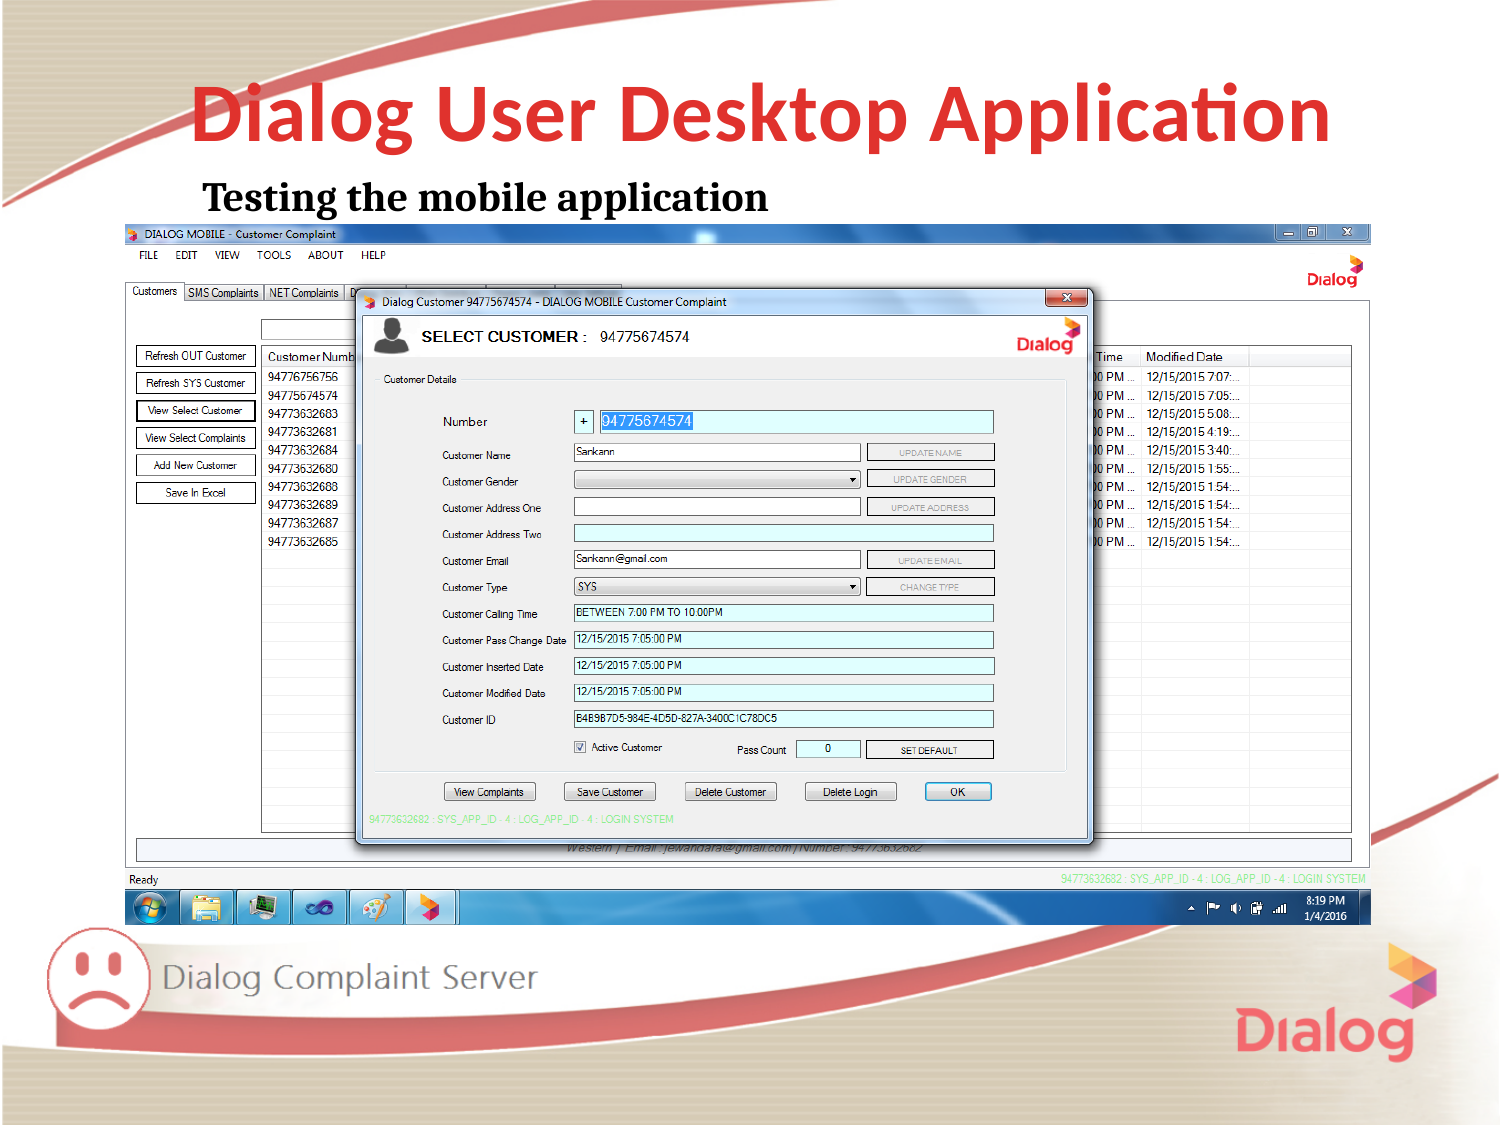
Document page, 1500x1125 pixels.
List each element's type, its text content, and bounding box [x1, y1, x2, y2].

text_box Dialog User Desktop Application [124, 37, 1400, 279]
picture [124, 224, 1371, 926]
text_box Testing the mobile application [187, 137, 1188, 223]
